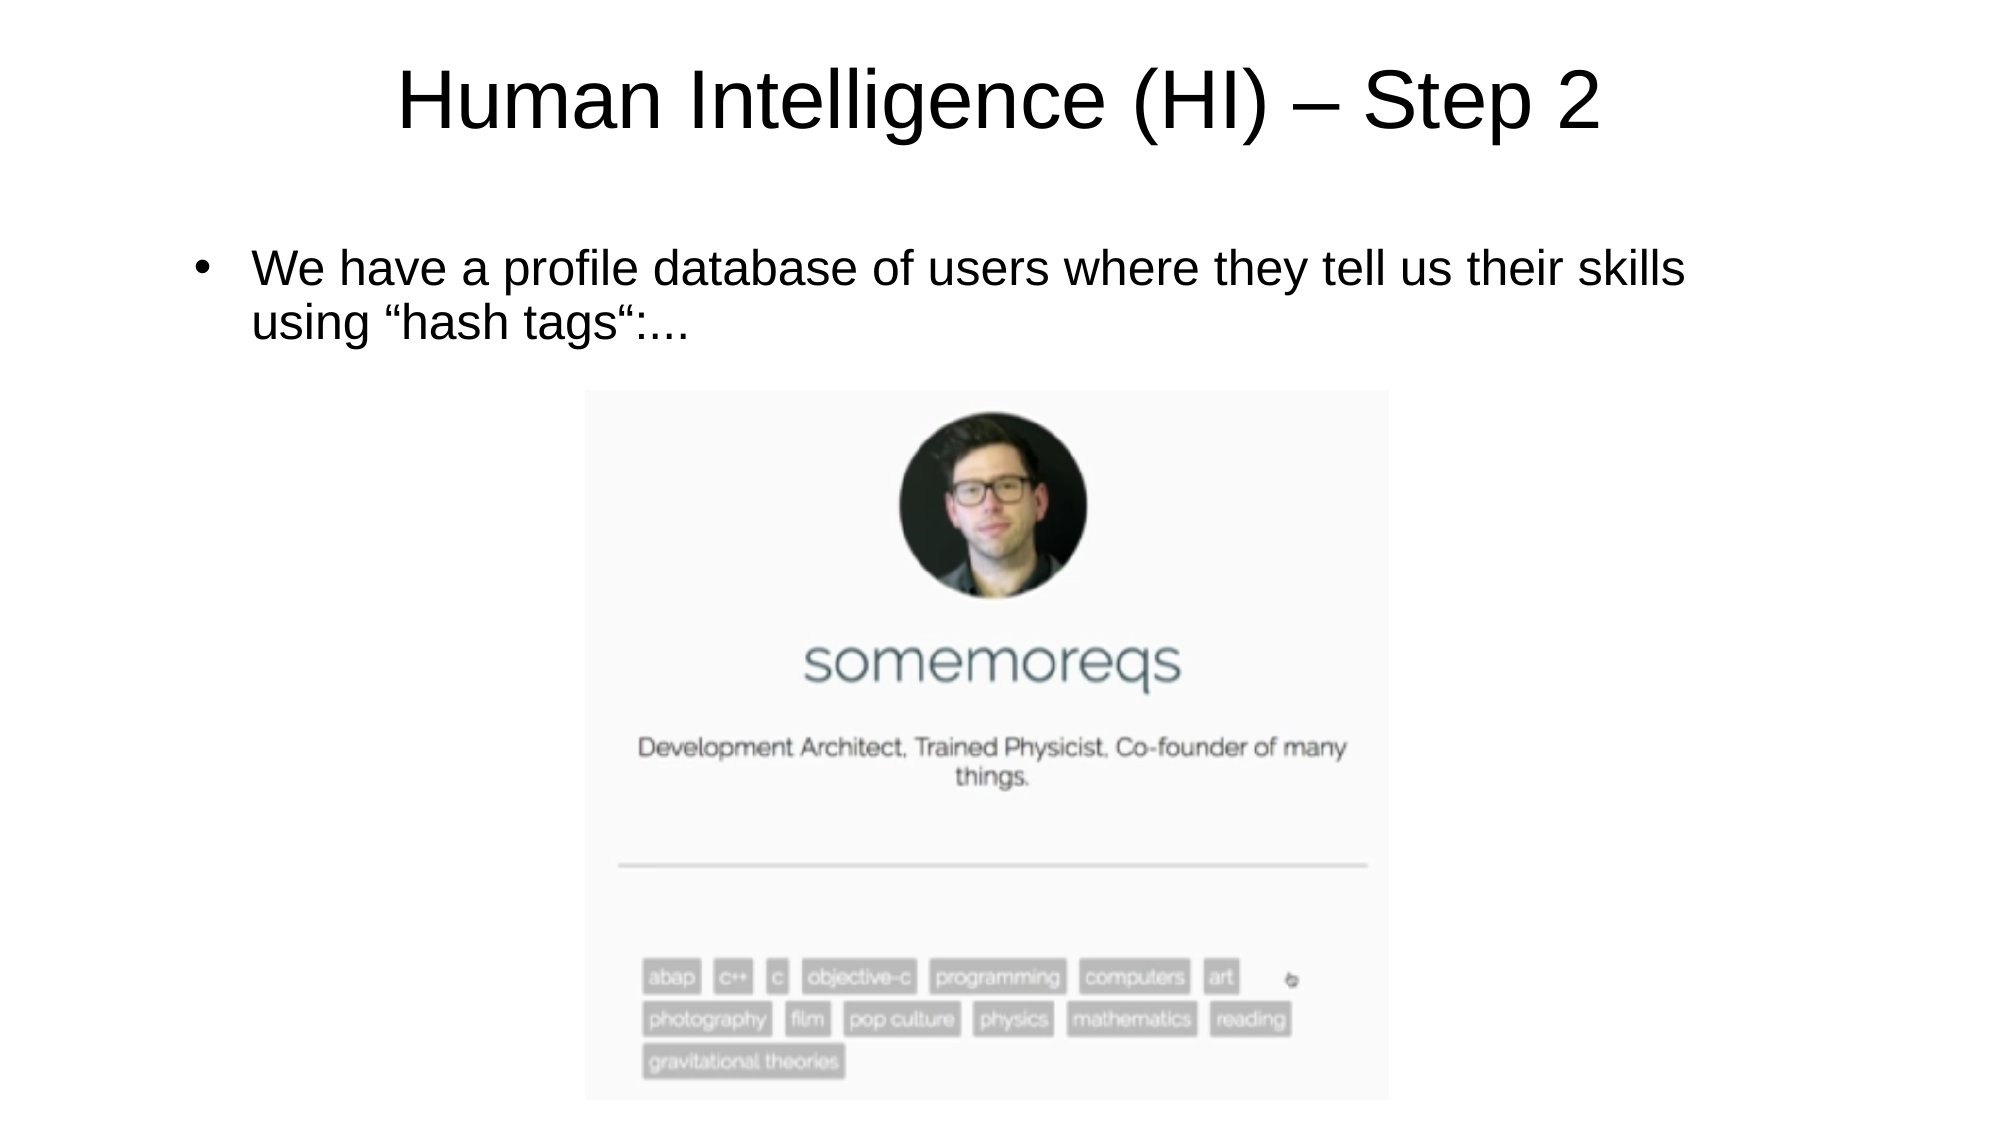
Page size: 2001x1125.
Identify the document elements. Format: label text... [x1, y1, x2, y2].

title Human Intelligence (HI) – Step 2 [95, 43, 1905, 154]
picture [585, 390, 1389, 1100]
subtitle We have a profile database of users where they tell us their skills using “hash tags“:... [178, 234, 1822, 1061]
